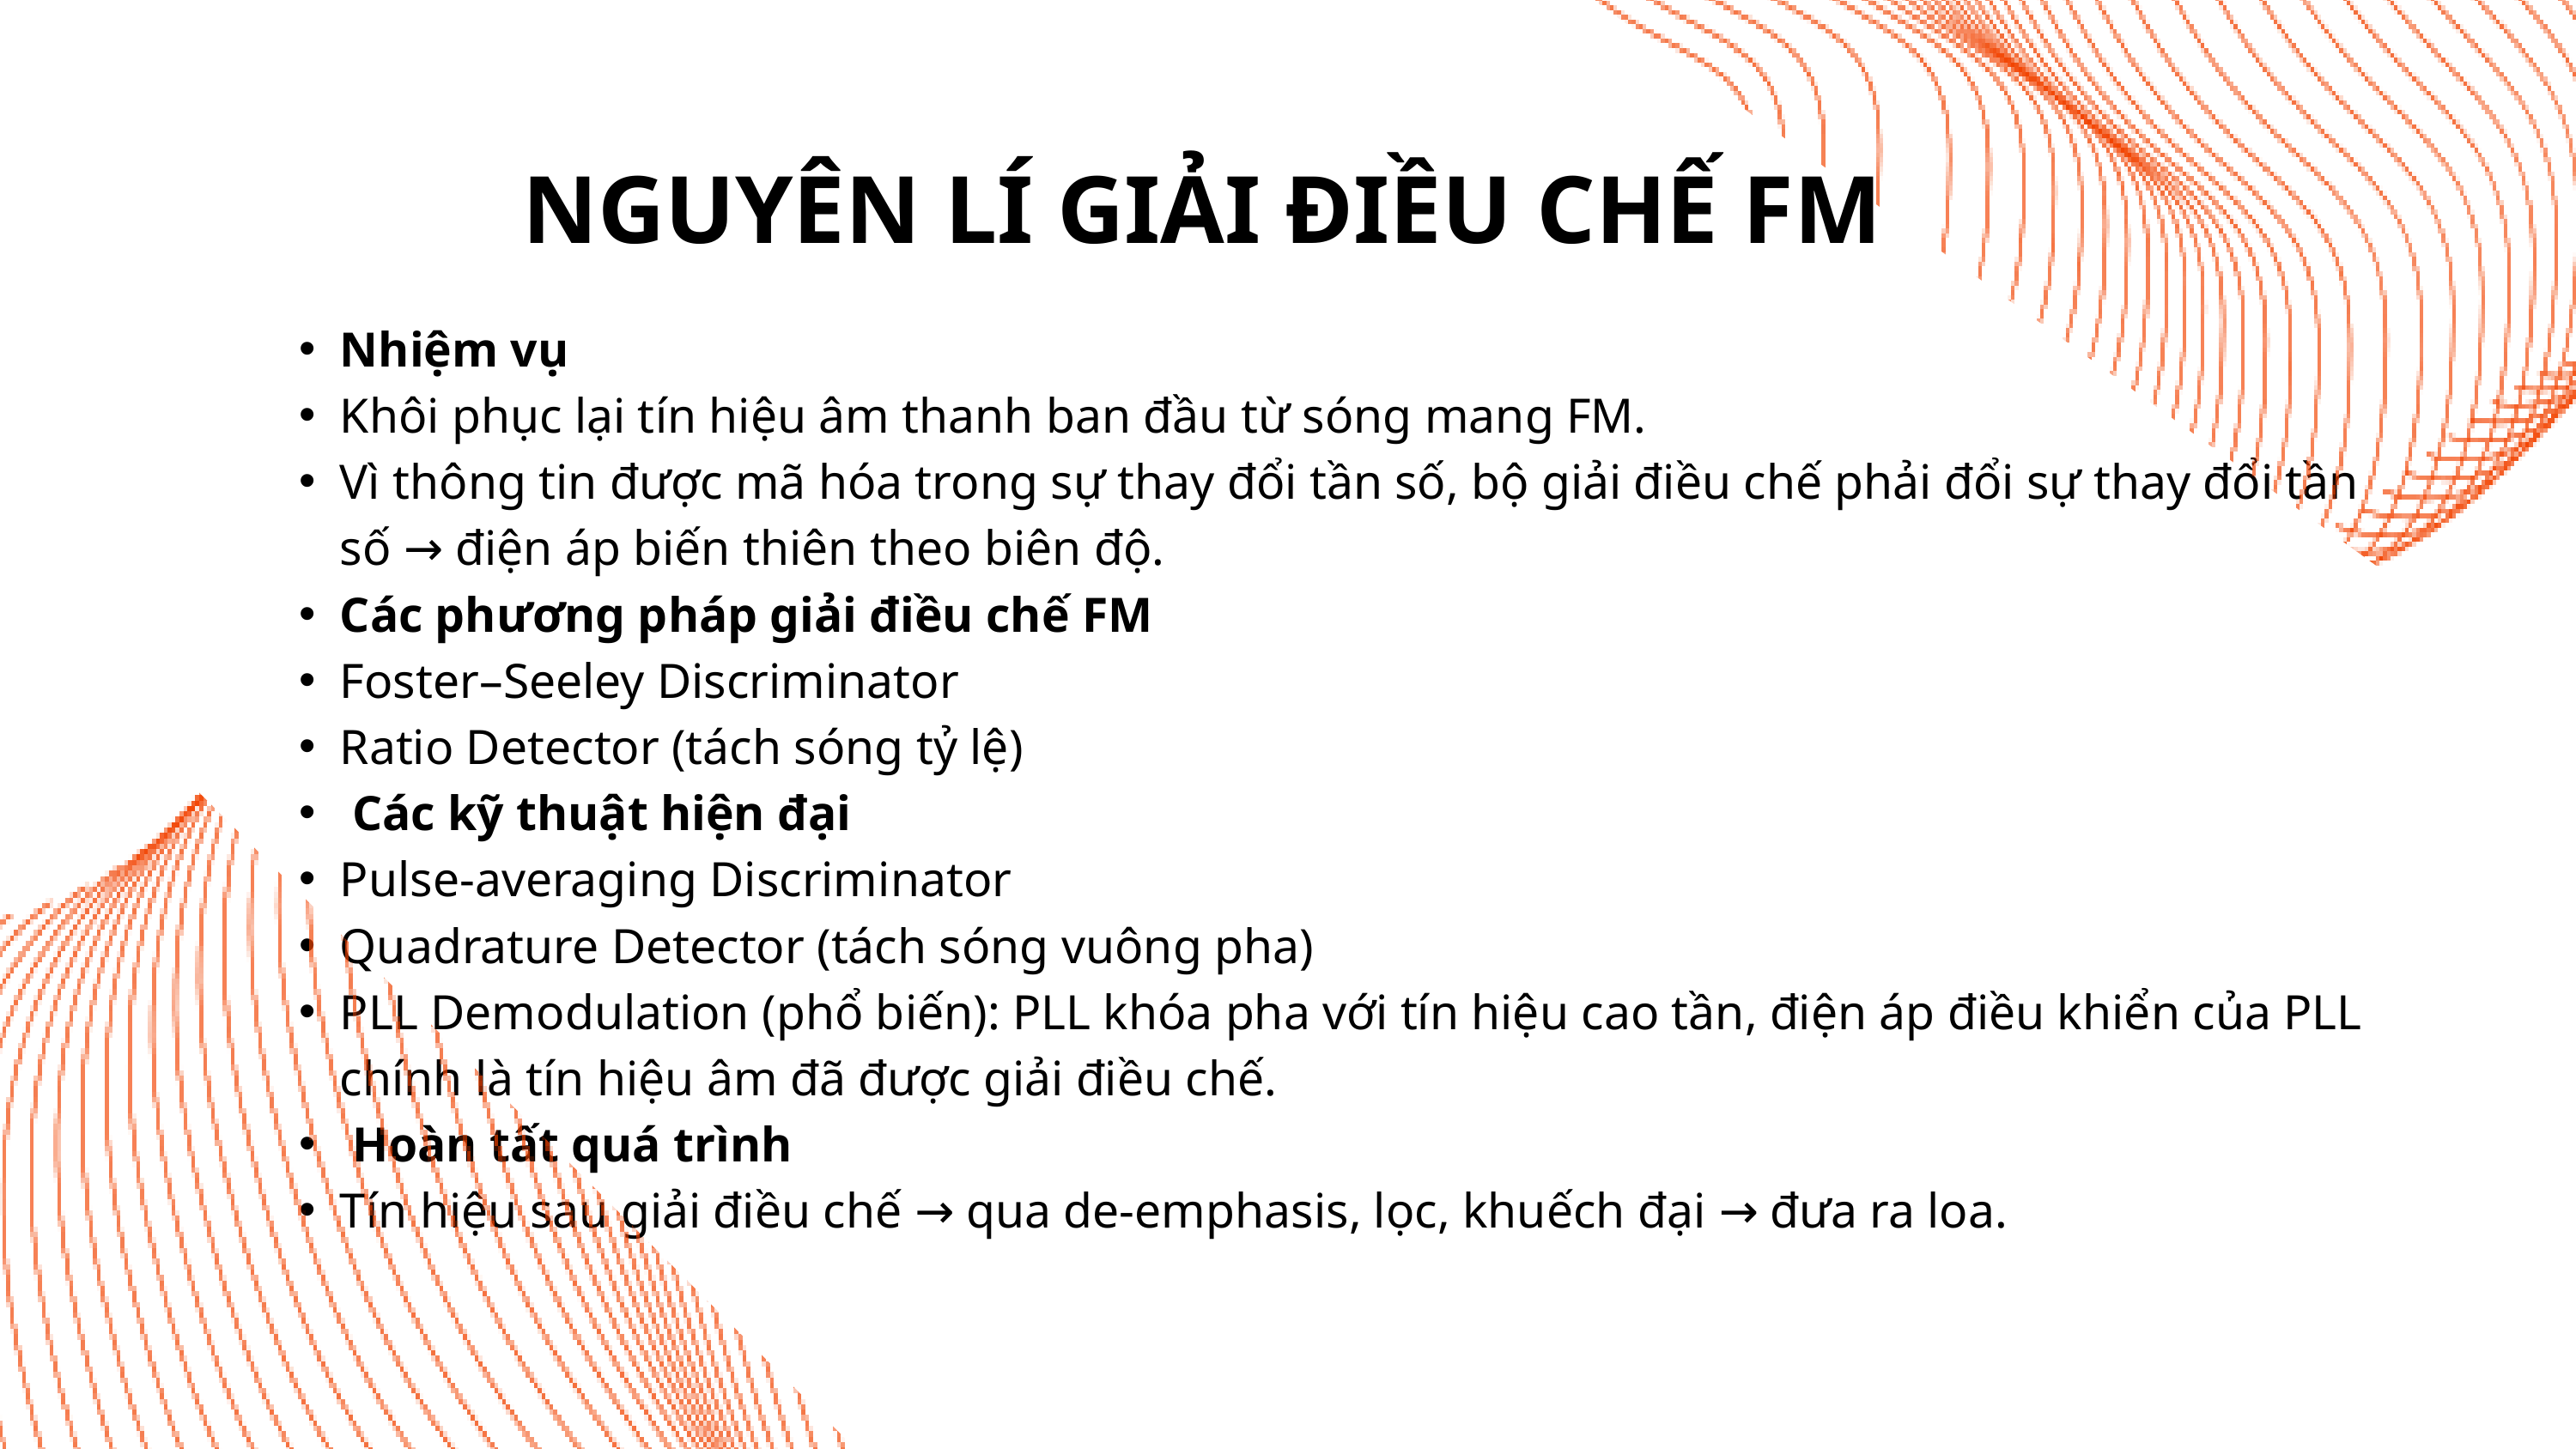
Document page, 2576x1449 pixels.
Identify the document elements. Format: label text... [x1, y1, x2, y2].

text_box NGUYÊN LÍ GIẢI ĐIỀU CHẾ FM [521, 131, 1883, 262]
text_box Nhiệm vụ Khôi phục lại tín hiệu âm thanh ban đầu từ sóng mang FM. Vì thông tin được mã hóa trong sự thay đổi tần số, bộ giải điều chế phải đổi sự thay đổi tần số → điện áp biến thiên theo biên độ. Các phương pháp giải điều chế FM Foster–Seeley Discriminator Ratio Detector (tách sóng tỷ lệ) Các kỹ thuật hiện đại Pulse-averaging Discriminator Quadrature Detector (tách sóng vuông pha) PLL Demodulation (phổ biến): PLL khóa pha với tín hiệu cao tần, điện áp điều khiển của PLL chính là tín hiệu âm đã được giải điều chế. Hoàn tất quá trình Tín hiệu sau giải điều chế → qua de-emphasis, lọc, khuếch đại → đưa ra loa. [259, 310, 2403, 1238]
text_box [1593, 0, 2576, 711]
text_box [0, 593, 856, 1449]
